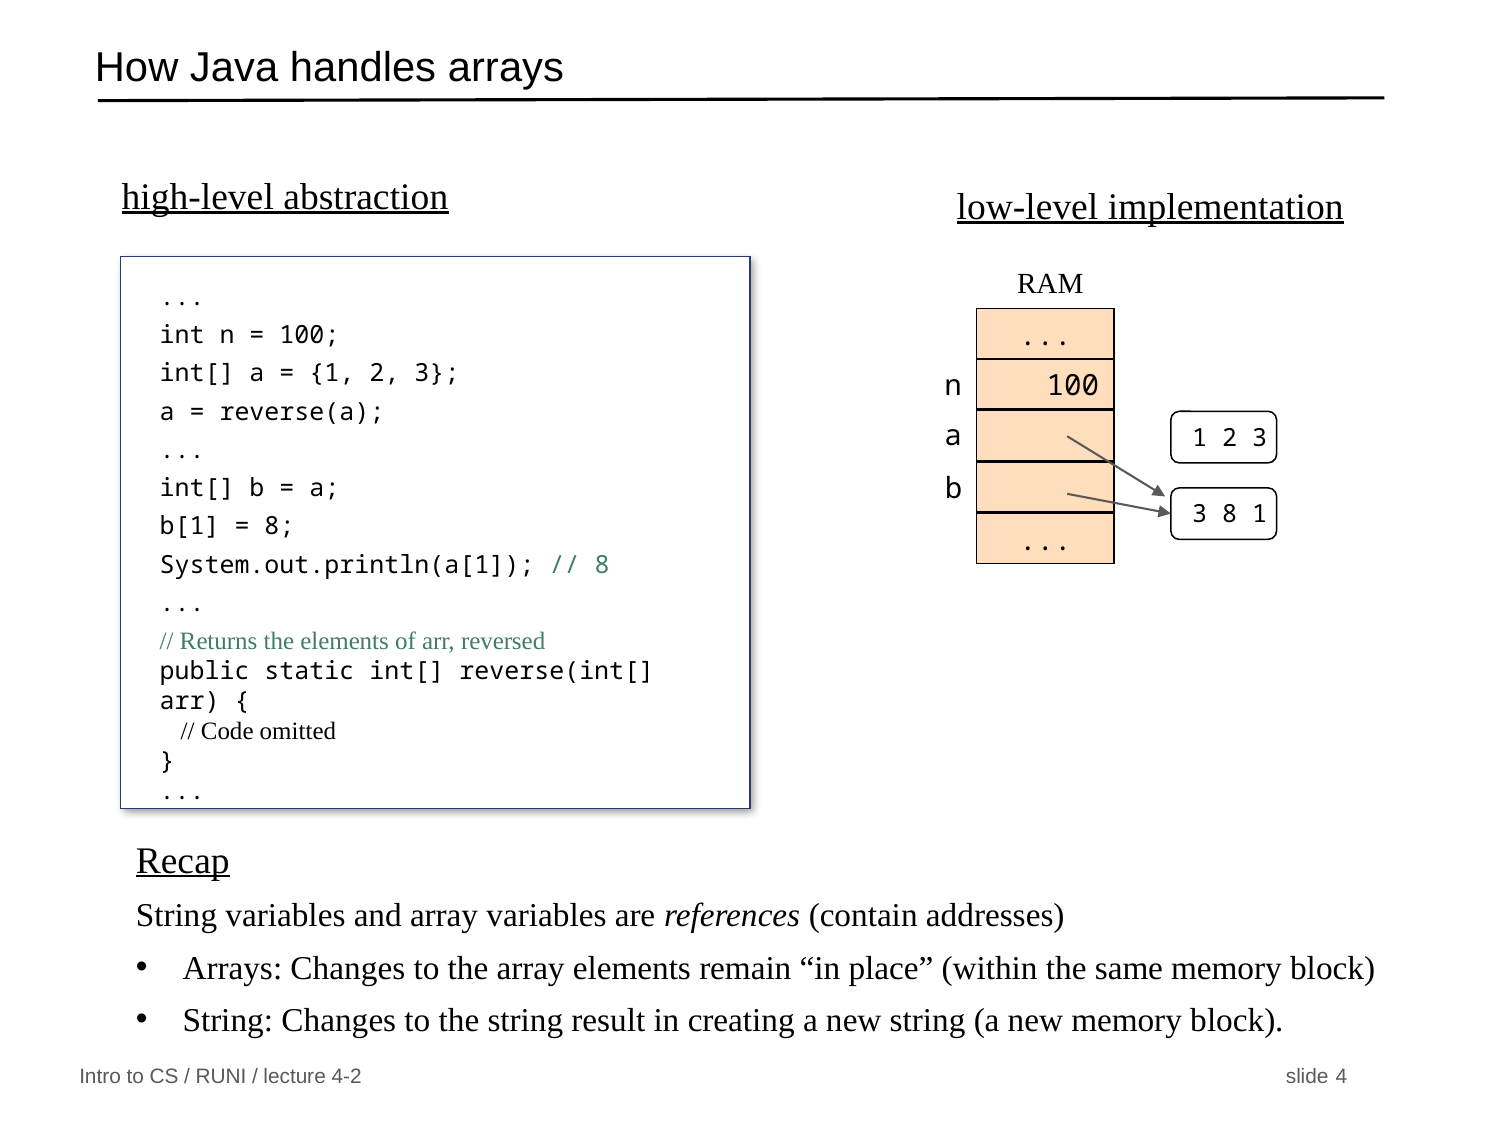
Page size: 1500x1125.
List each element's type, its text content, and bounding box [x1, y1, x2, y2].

text_box n [814, 358, 977, 408]
text_box b [814, 461, 978, 512]
text_box low-level implementation [941, 174, 1465, 235]
text_box Recap String variables and array variables are references (contain addresses) Arrays: Changes to the array elements remain “in place” (within the same memory block) String: Changes to the string result in creating a new string (a new memory block). [120, 828, 1477, 1073]
text_box ... int n = 100; int[] a = {1, 2, 3}; a = reverse(a); ... int[] b = a; b[1] = 8; System.out.println(a[1]); // 8 ... // Returns the elements of arr, reversed public static int[] reverse(int[] arr) { // Code omitted } ... [120, 256, 750, 809]
title How Java handles arrays [79, 33, 1371, 109]
text_box [976, 410, 1115, 461]
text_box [1066, 436, 1166, 493]
text_box a [814, 408, 977, 459]
text_box 3 8 1 [1170, 487, 1277, 540]
text_box ... [976, 513, 1115, 564]
text_box ... [976, 308, 1115, 359]
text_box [1066, 493, 1172, 514]
text_box high-level abstraction [106, 164, 482, 225]
text_box [978, 461, 1061, 512]
text_box RAM [1001, 256, 1190, 320]
text_box 1 2 3 [1170, 411, 1277, 463]
text_box 100 [977, 359, 1115, 409]
